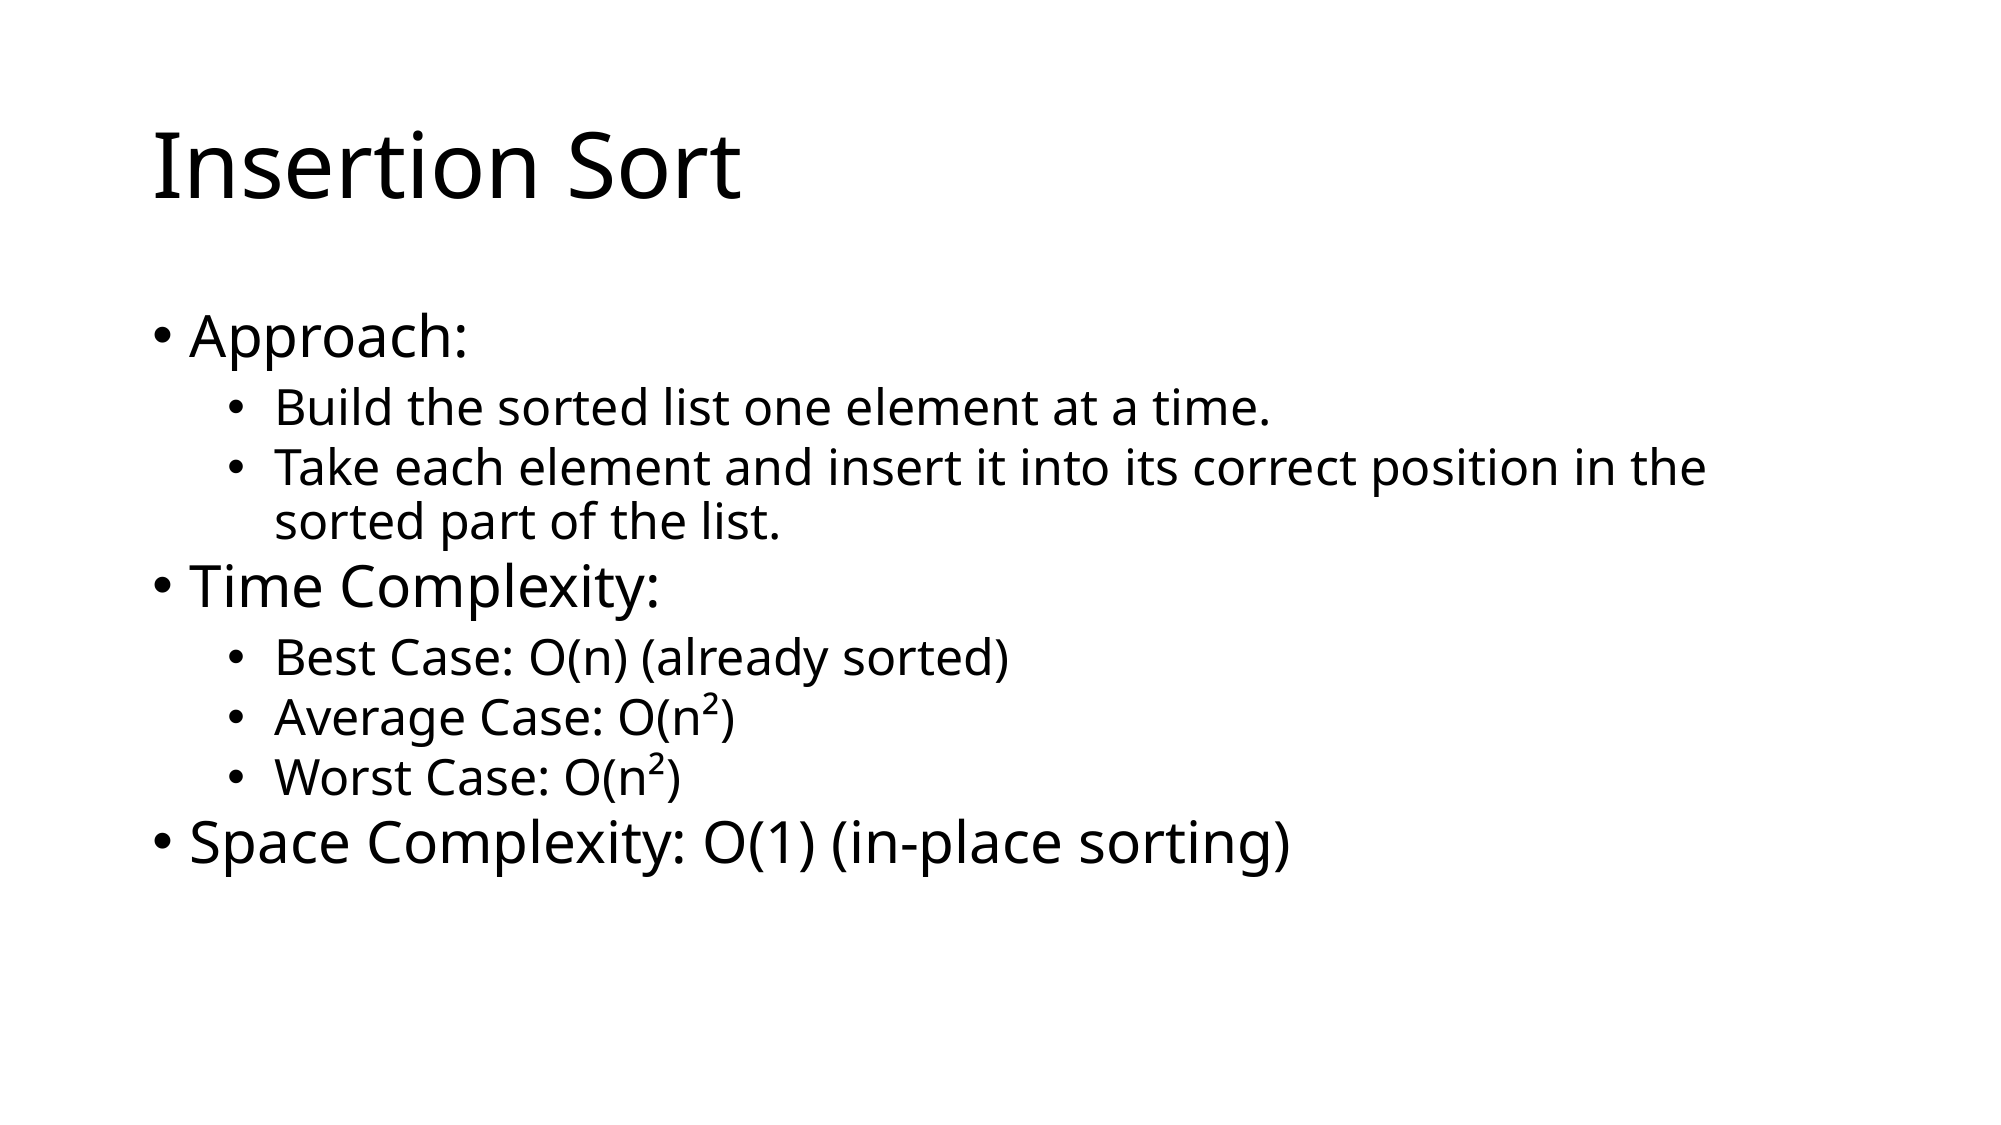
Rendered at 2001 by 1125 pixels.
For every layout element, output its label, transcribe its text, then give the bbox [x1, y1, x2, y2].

list Approach: Build the sorted list one element at a time. Take each element and insert it into its correct position in the sorted part of the list. Time Complexity: Best Case: O(n) (already sorted) Average Case: O(n²) Worst Case: O(n²) Space Complexity: O(1) (in-place sorting) [137, 299, 1863, 1014]
title Insertion Sort [137, 59, 1863, 278]
